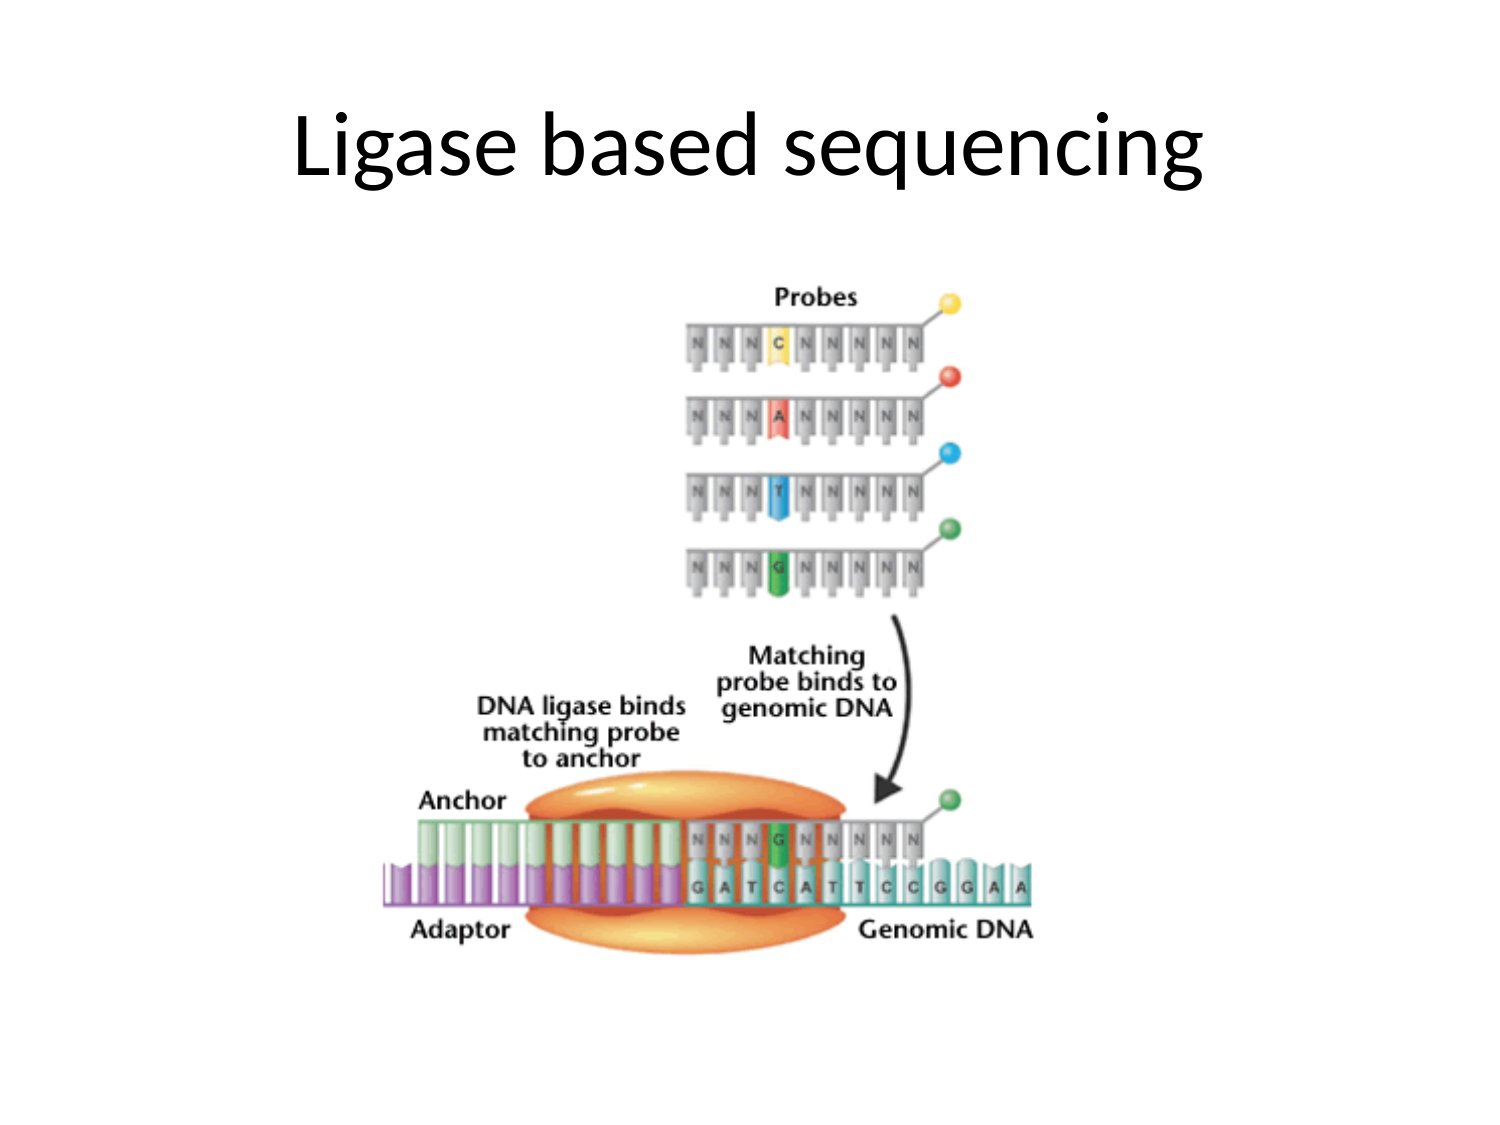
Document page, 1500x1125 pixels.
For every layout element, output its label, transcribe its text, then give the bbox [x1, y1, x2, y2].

title Ligase based sequencing [75, 45, 1425, 233]
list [74, 262, 1426, 1006]
